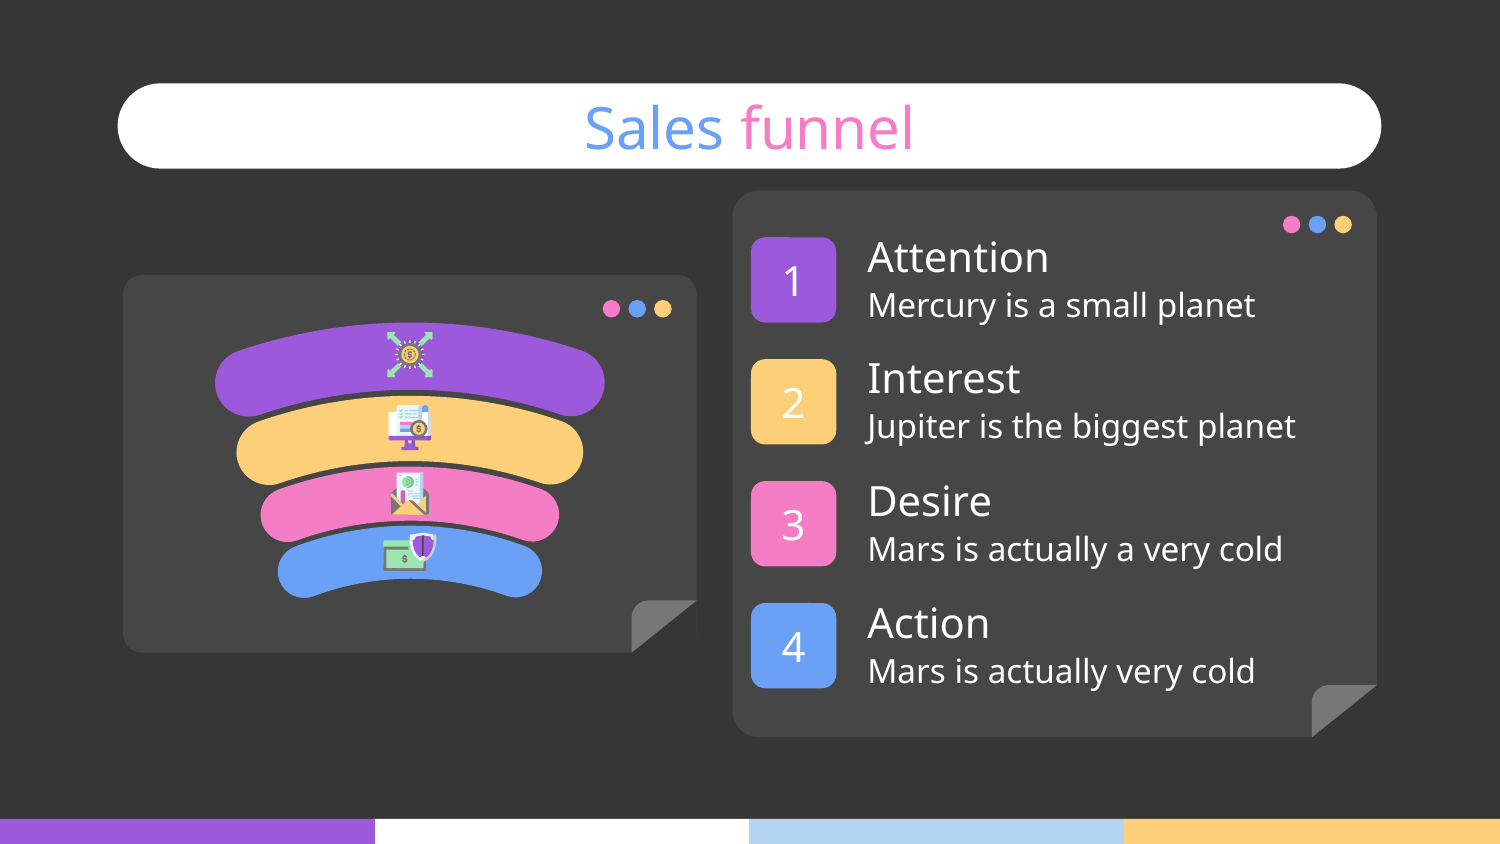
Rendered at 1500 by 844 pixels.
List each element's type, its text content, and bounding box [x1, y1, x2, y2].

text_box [387, 331, 433, 378]
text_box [732, 190, 1378, 738]
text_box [388, 404, 432, 451]
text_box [383, 532, 437, 572]
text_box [122, 274, 697, 653]
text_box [390, 472, 429, 515]
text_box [248, 355, 572, 572]
title Sales funnel [118, 88, 1382, 164]
